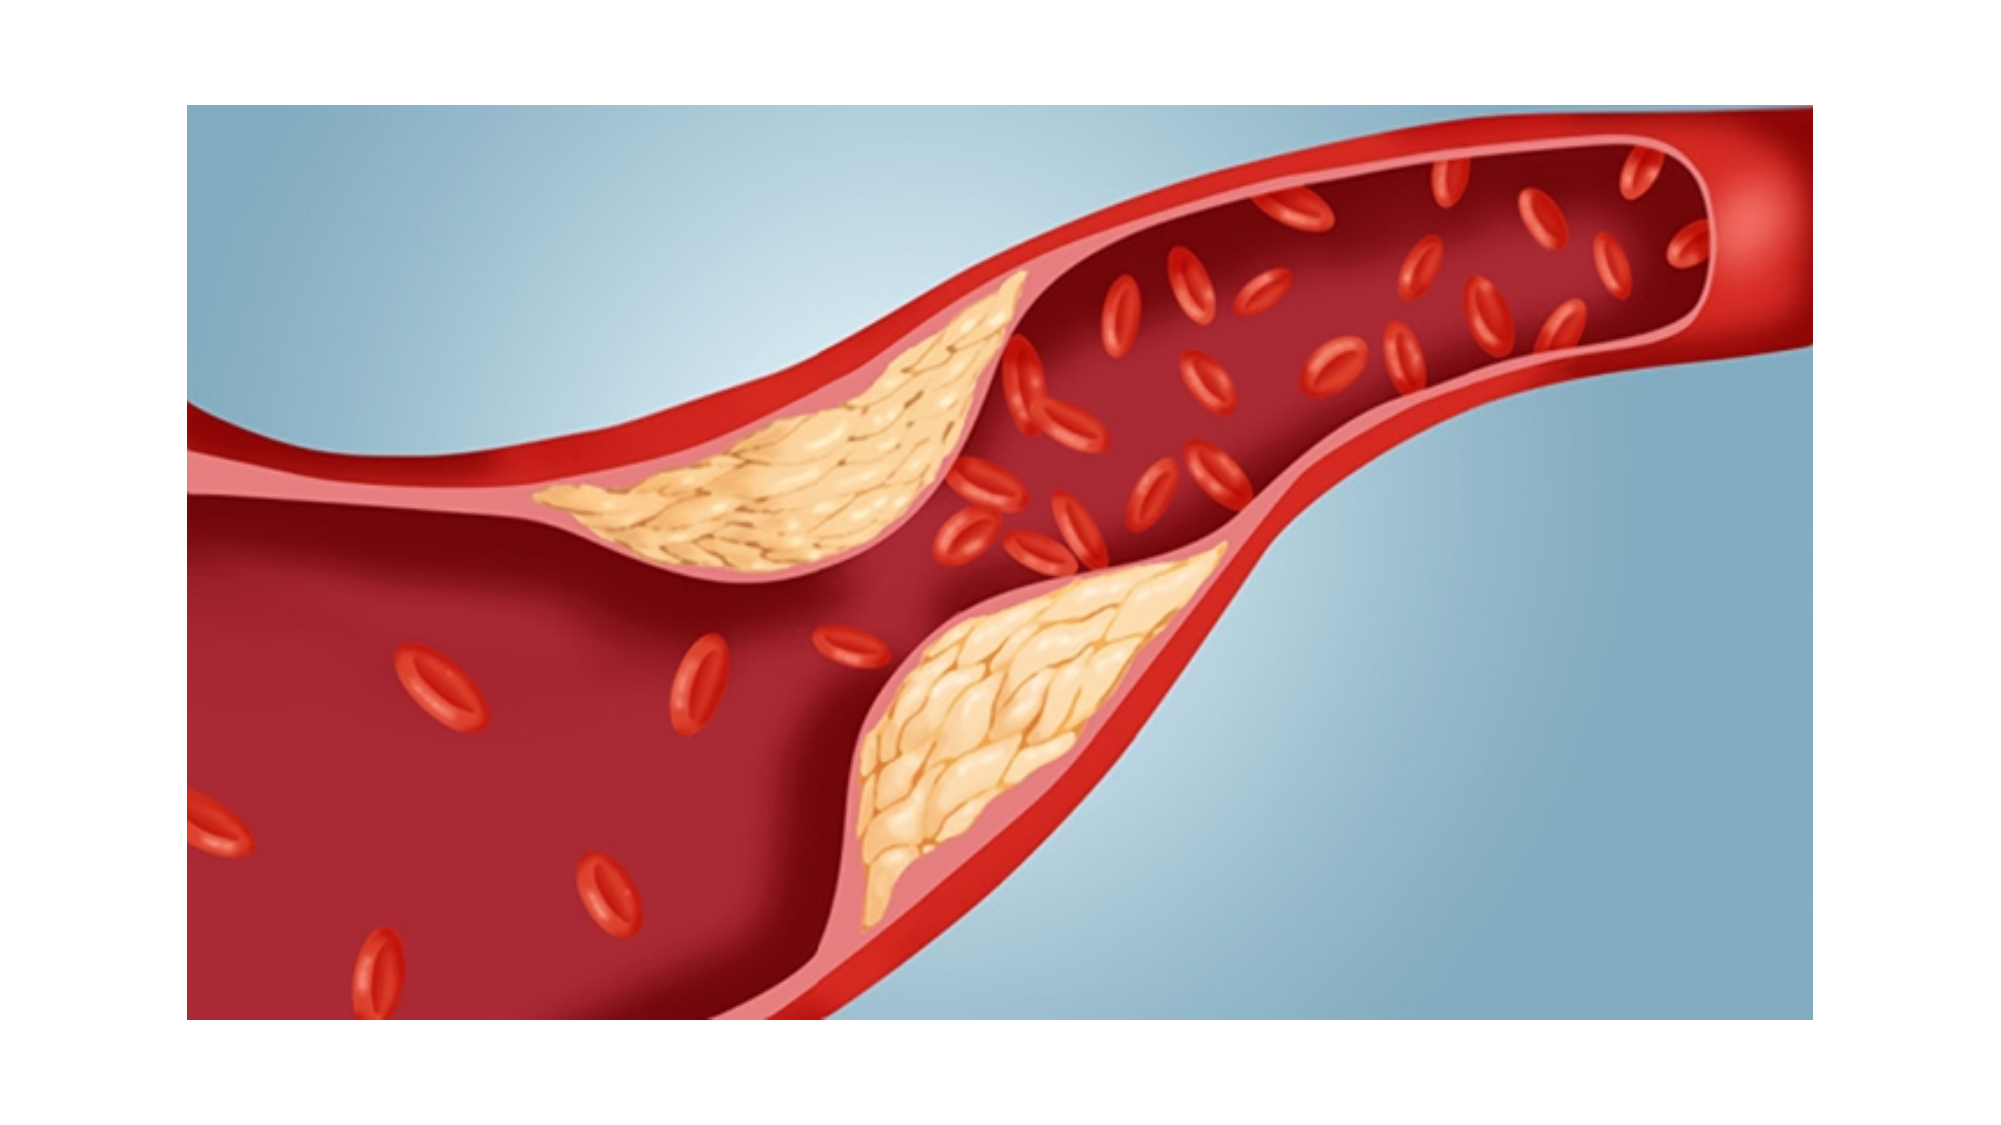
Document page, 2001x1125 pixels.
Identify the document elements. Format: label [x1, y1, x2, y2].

picture [187, 105, 1813, 1020]
